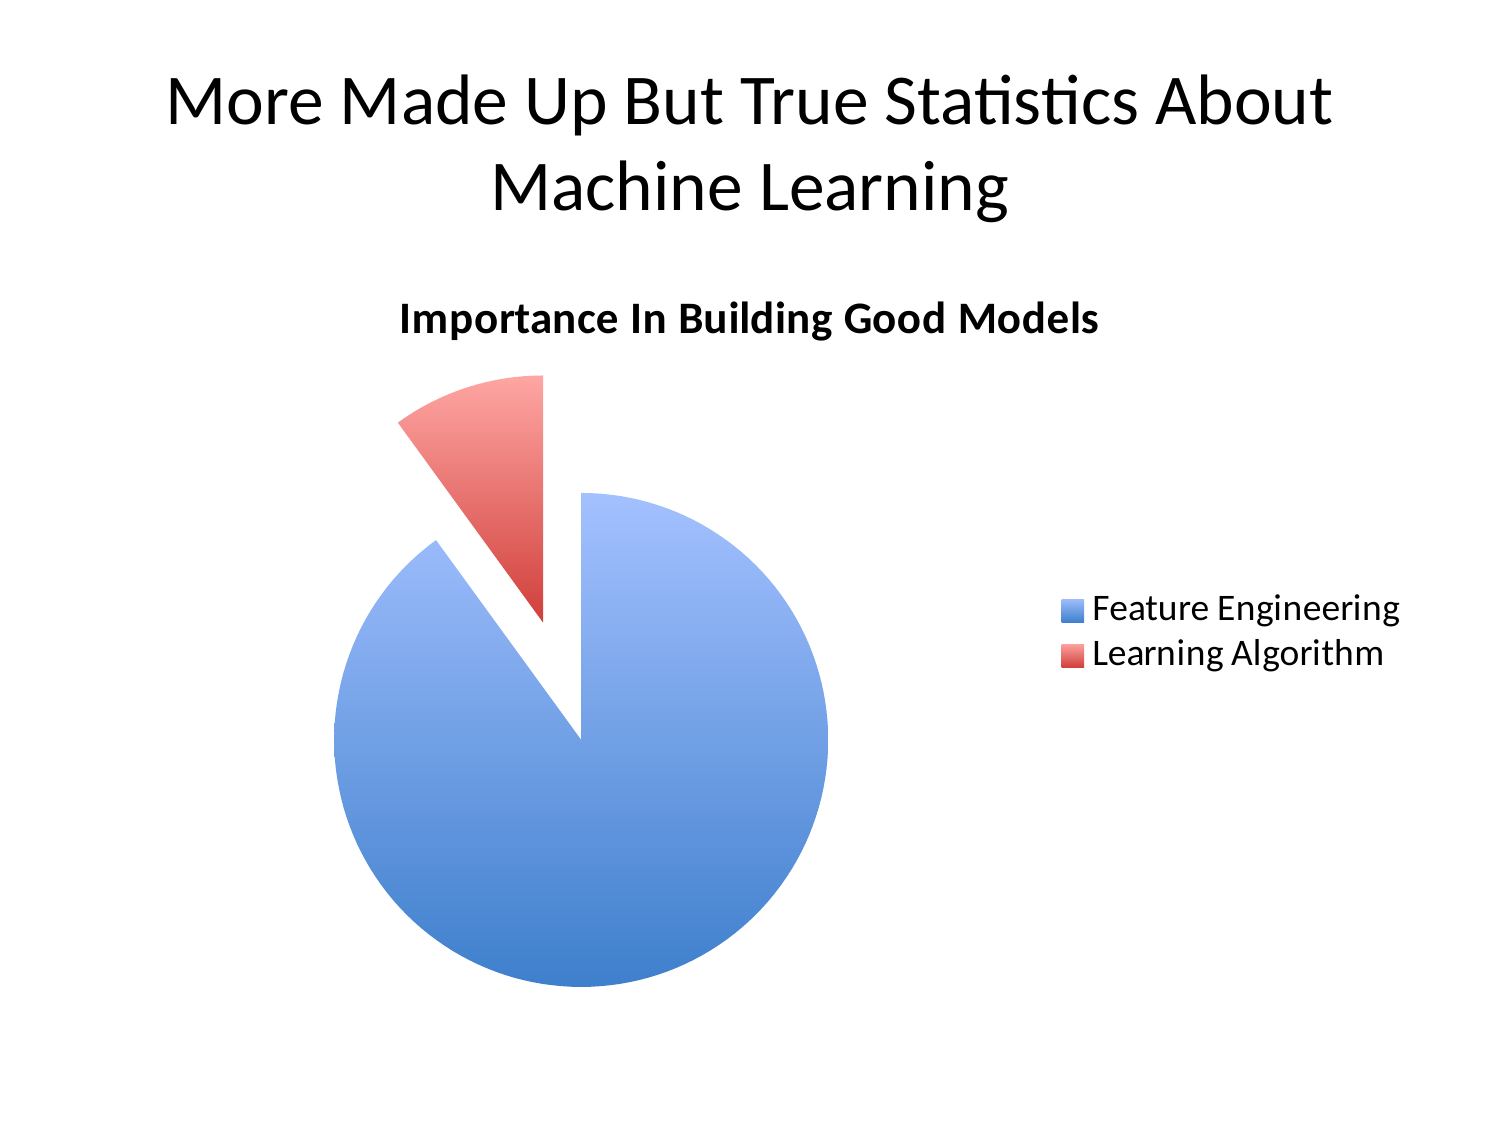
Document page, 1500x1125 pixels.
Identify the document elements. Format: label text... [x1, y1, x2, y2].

chart [74, 262, 1426, 1006]
title More Made Up But True Statistics About Machine Learning [75, 45, 1425, 233]
